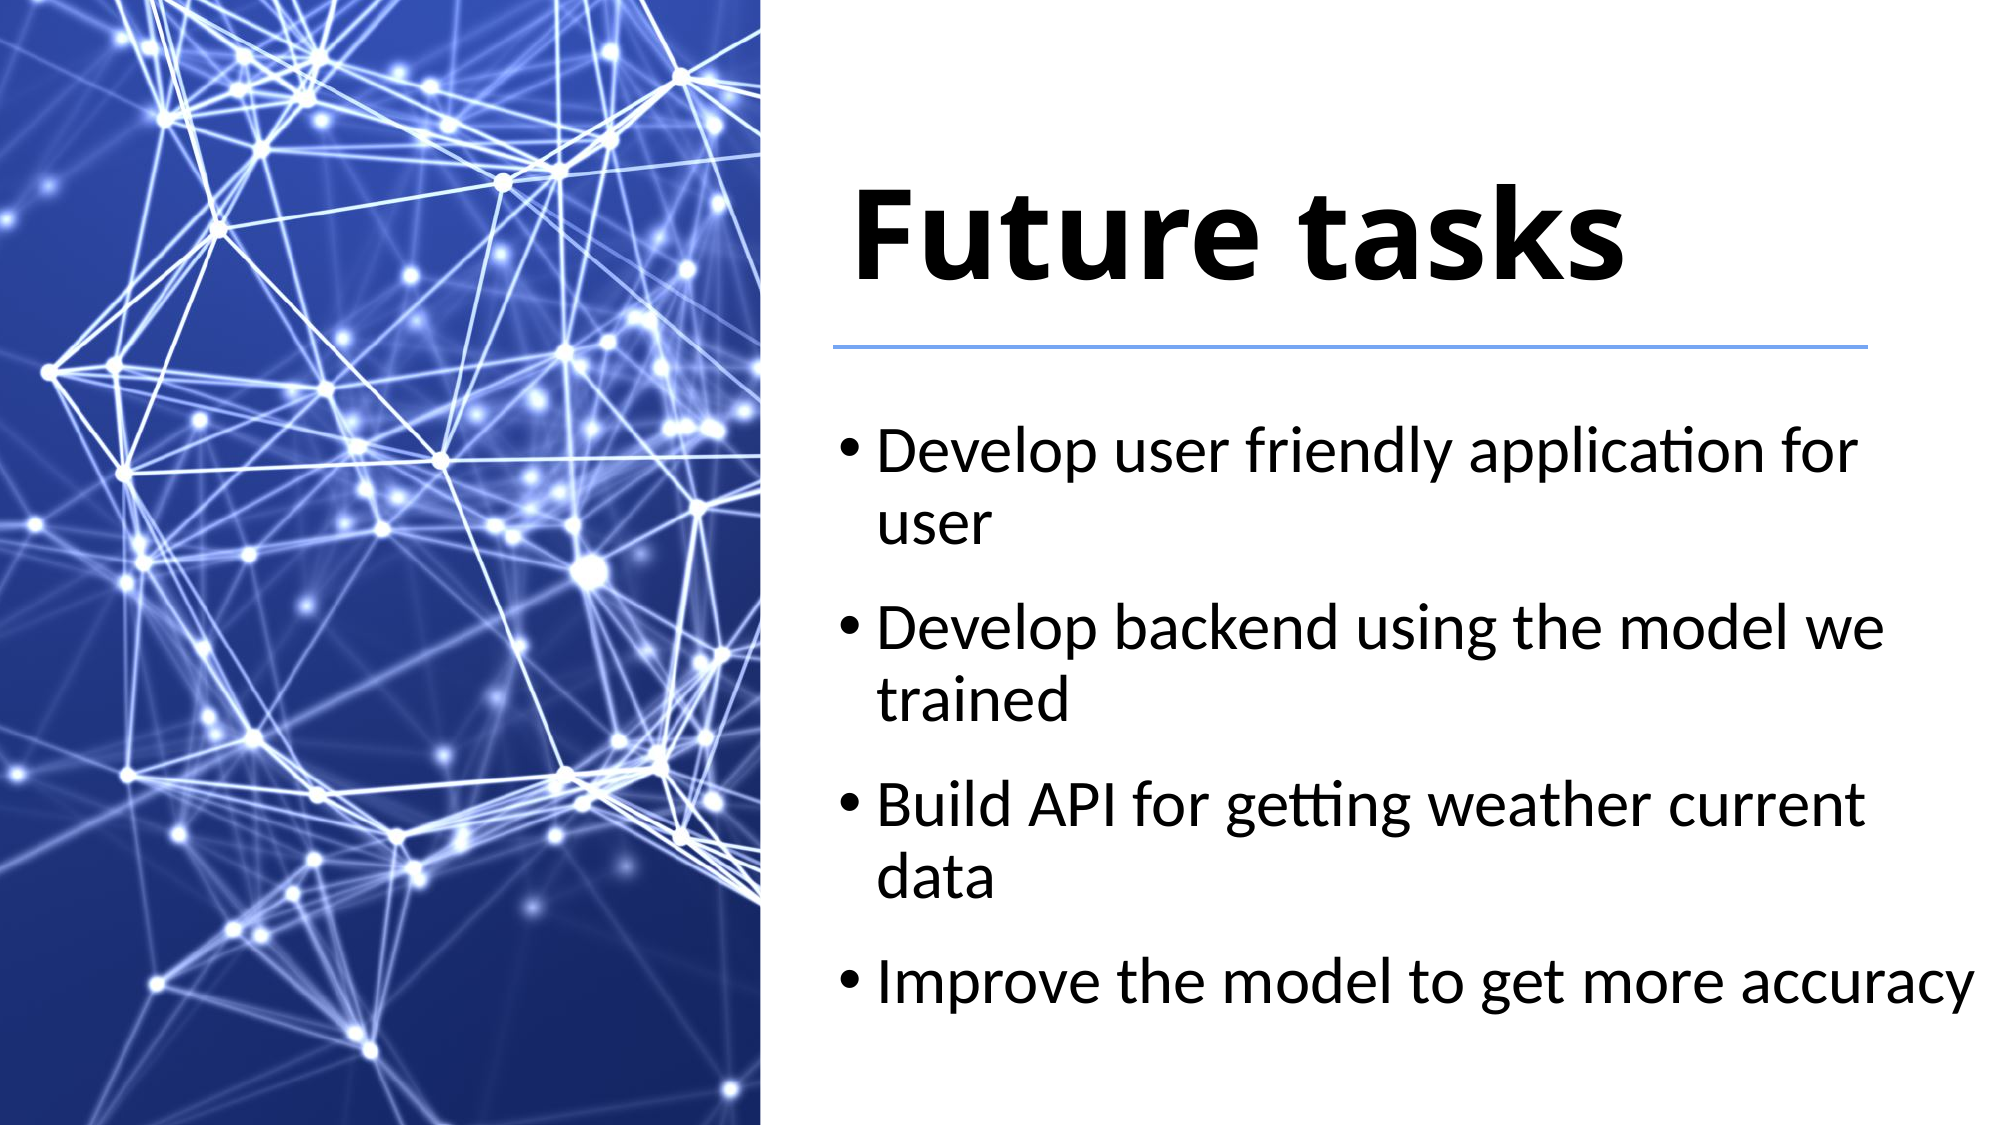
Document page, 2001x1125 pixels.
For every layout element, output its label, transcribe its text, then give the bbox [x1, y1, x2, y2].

title Future tasks [833, 103, 1914, 315]
subtitle Develop user friendly application for user Develop backend using the model we trained Build API for getting weather current data Improve the model to get more accuracy [823, 401, 2000, 1032]
picture [0, 0, 761, 1125]
